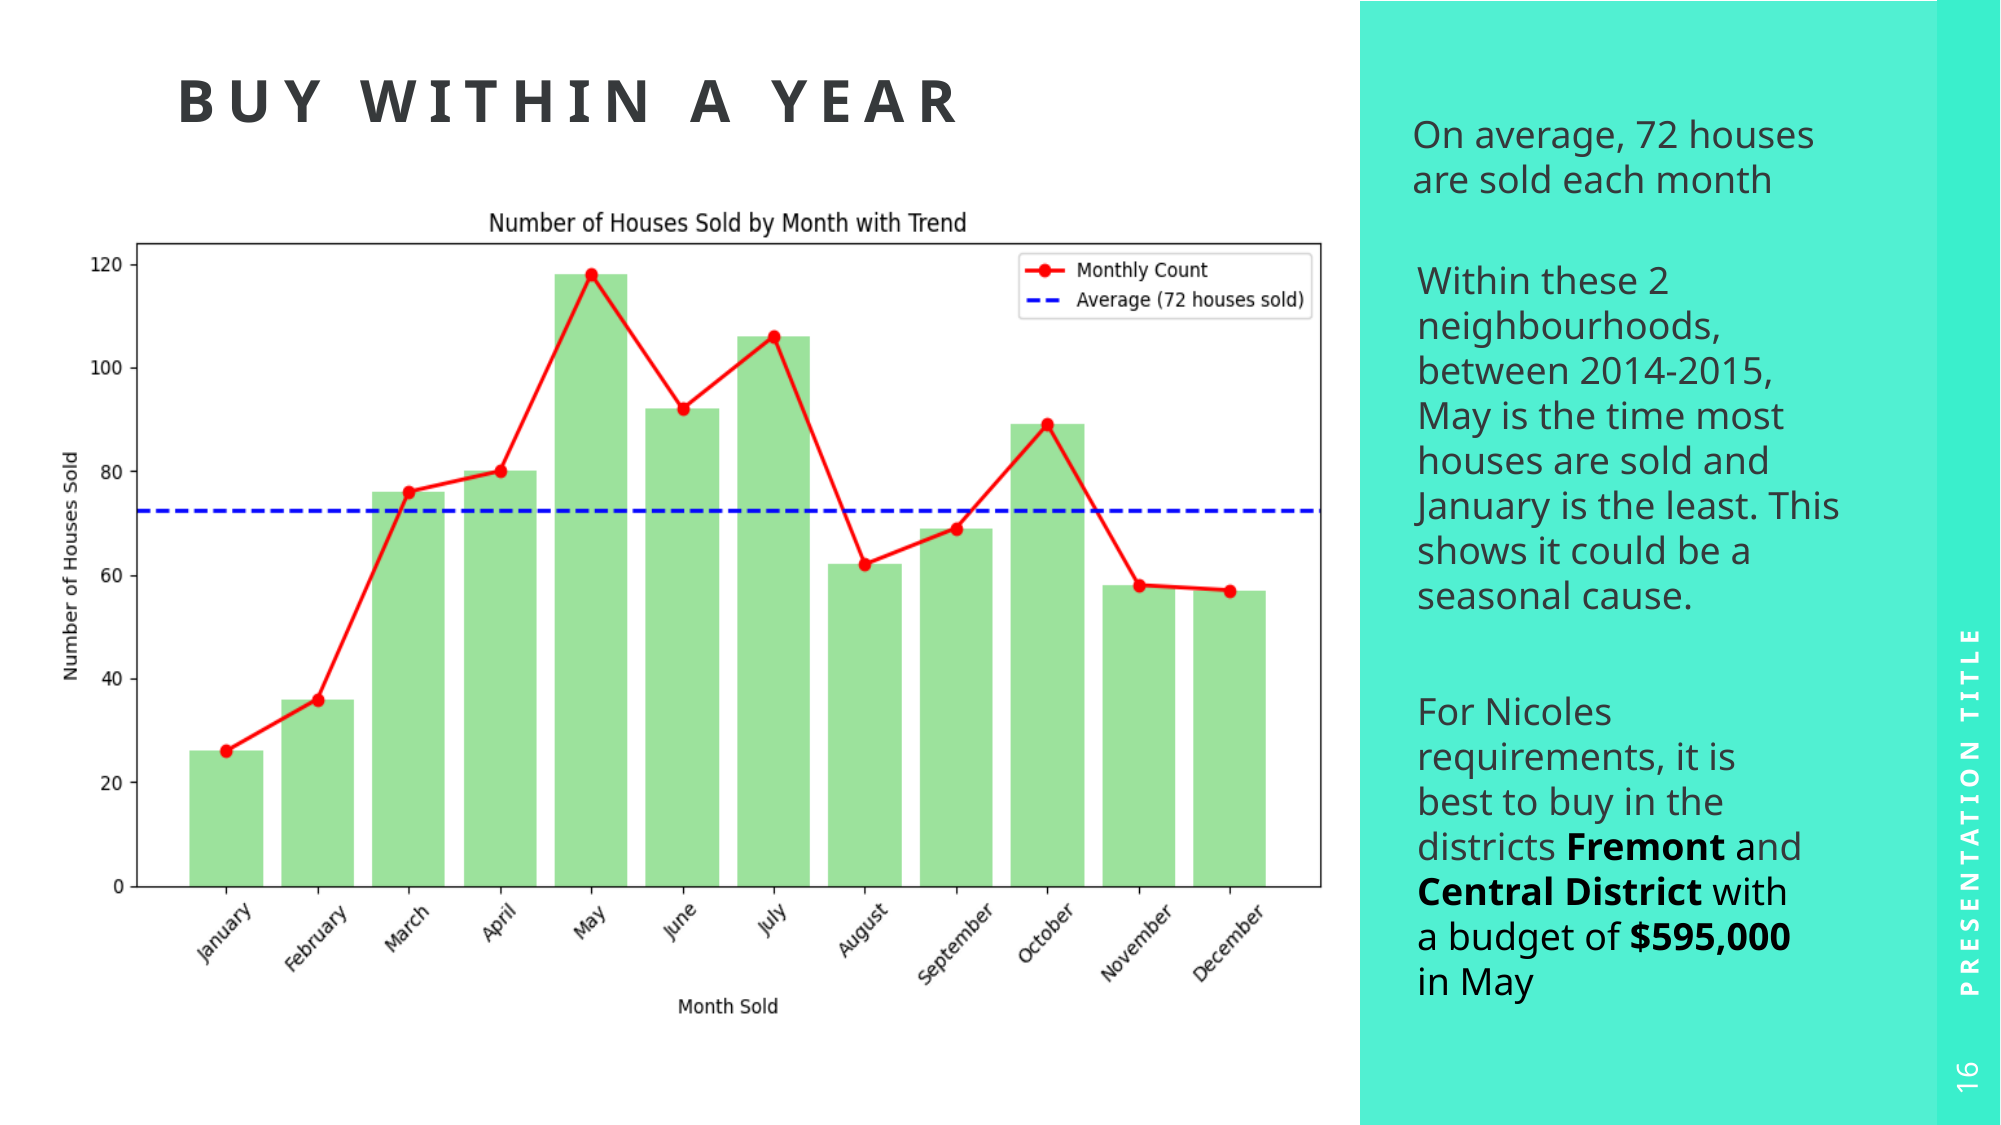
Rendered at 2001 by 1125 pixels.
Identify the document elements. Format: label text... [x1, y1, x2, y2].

text_box For Nicoles requirements, it is best to buy in the districts Fremont and Central District with a budget of $595,000 in May [1402, 680, 1832, 1010]
footer Presentation Title [1937, 0, 2000, 1032]
title Buy Within a year [78, 66, 1056, 142]
text_box [1360, 1, 1937, 1125]
picture [51, 198, 1332, 1032]
text_box Within these 2 neighbourhoods, between 2014-2015, May is the time most houses are sold and January is the least. This shows it could be a seasonal cause. [1402, 250, 1867, 625]
text_box On average, 72 houses are sold each month [1397, 104, 1872, 209]
slide_number 16 [1937, 1032, 2000, 1125]
